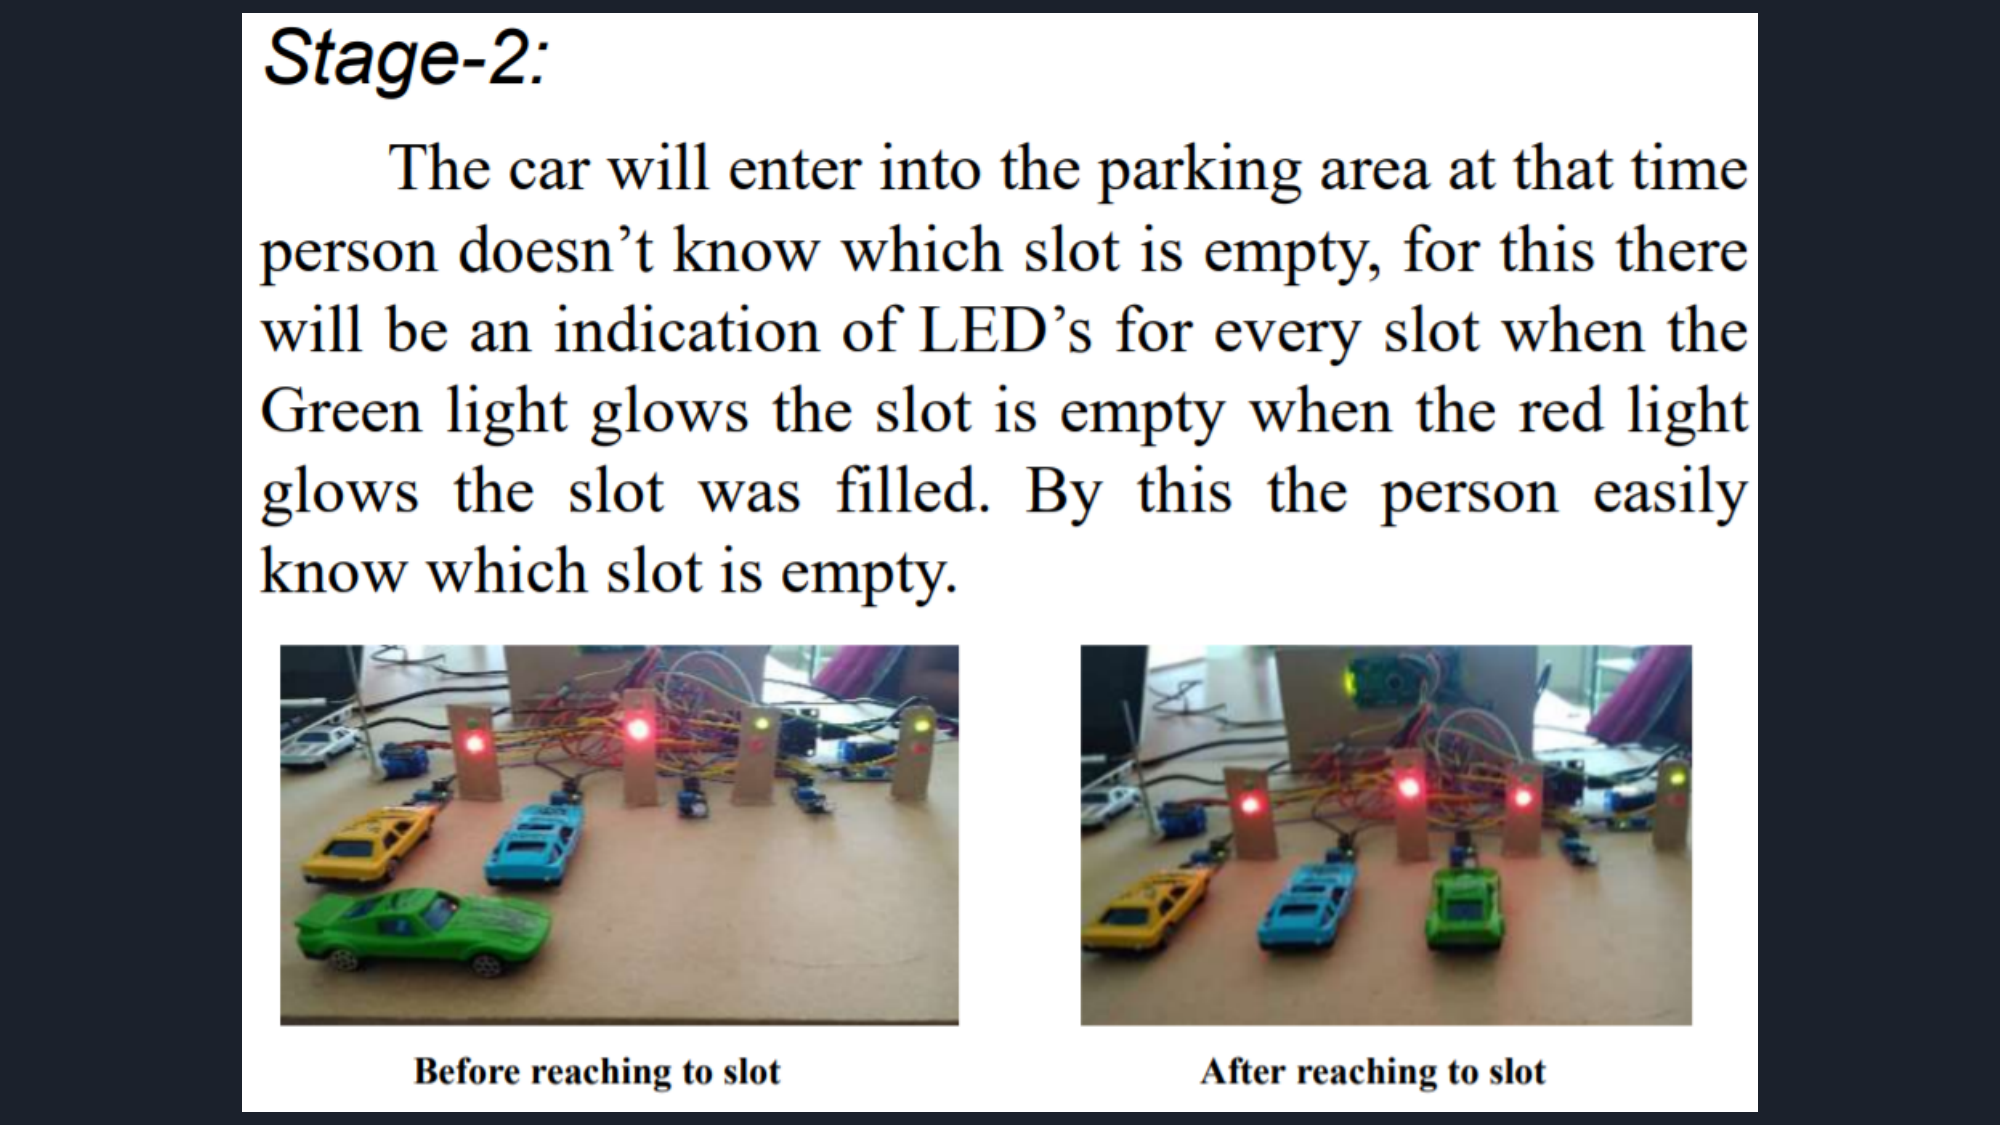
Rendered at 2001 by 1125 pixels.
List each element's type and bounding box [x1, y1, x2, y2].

picture [242, 13, 1758, 1112]
